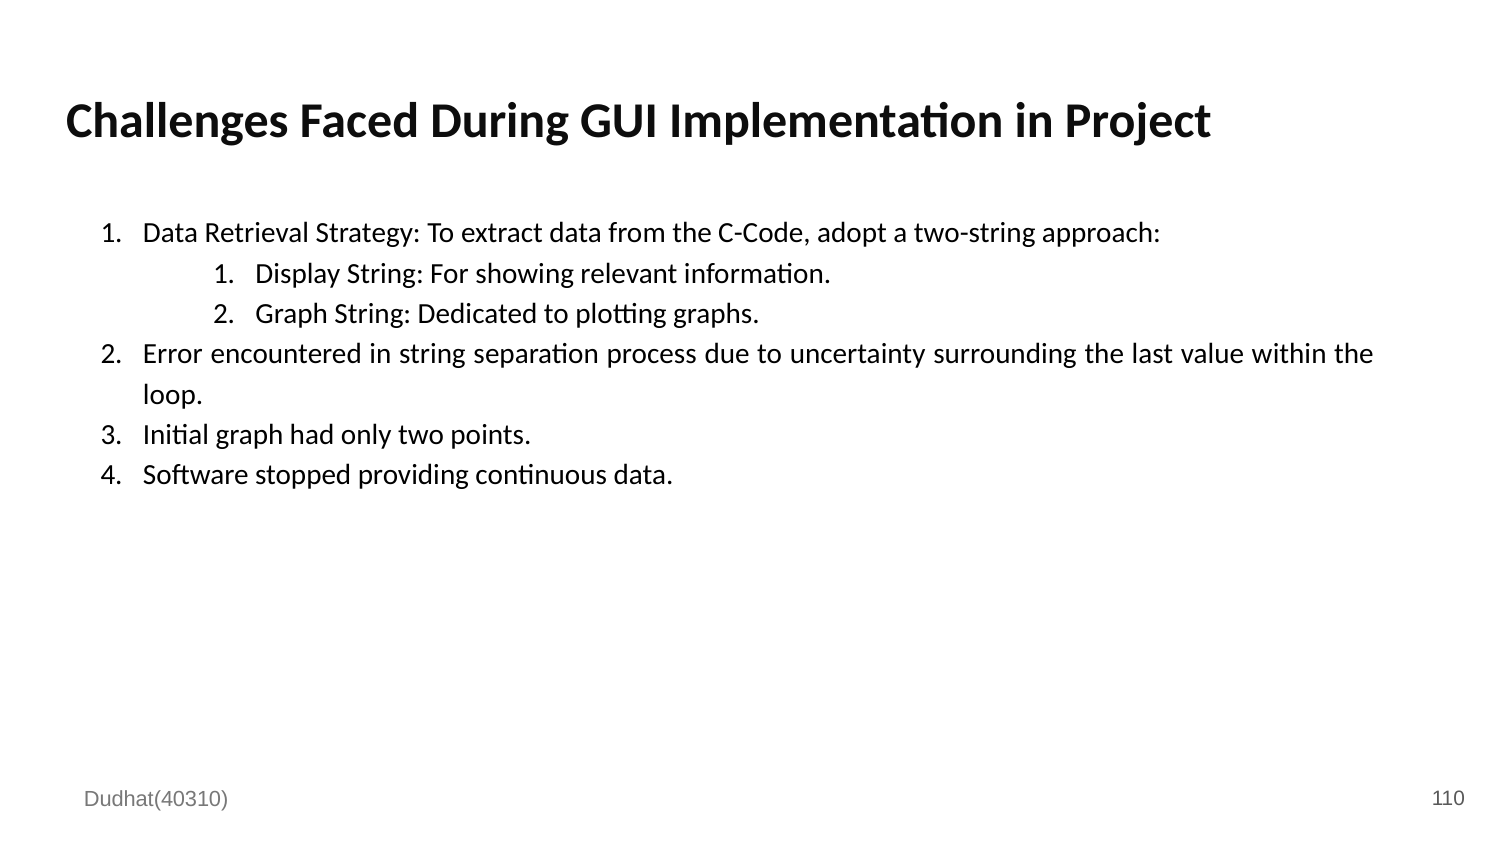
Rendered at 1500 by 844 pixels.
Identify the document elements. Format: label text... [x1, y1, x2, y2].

slide_number 110 [1389, 764, 1480, 830]
title Challenges Faced During GUI Implementation in Project [51, 72, 1449, 167]
text_box Dudhat(40310) [42, 774, 270, 820]
list Data Retrieval Strategy: To extract data from the C-Code, adopt a two-string approach: Display String: For showing relevant information. Graph String: Dedicated to plotting graphs. Error encountered in string separation process due to uncertainty surrounding the last value within the loop. Initial graph had only two points. Software stopped providing continuous data. [85, 193, 1390, 729]
